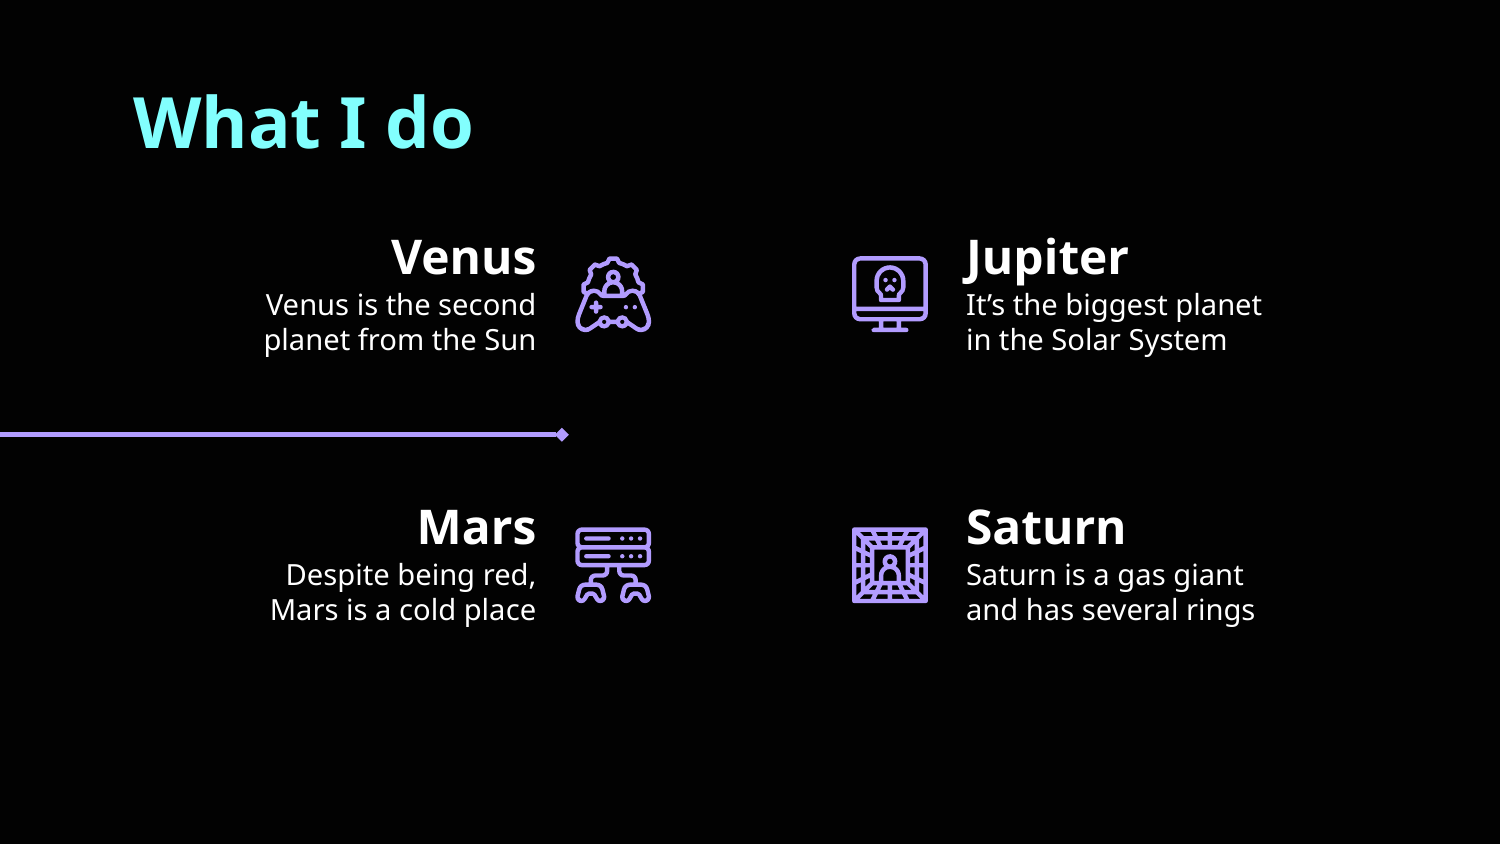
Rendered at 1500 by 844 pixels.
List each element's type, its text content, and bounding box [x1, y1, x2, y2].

title Mars [204, 504, 552, 547]
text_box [574, 527, 652, 604]
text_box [851, 255, 929, 333]
text_box [852, 527, 928, 604]
subtitle It’s the biggest planet in the Solar System [951, 281, 1299, 362]
subtitle Saturn is a gas giant and has several rings [951, 551, 1299, 632]
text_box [574, 256, 652, 333]
title Venus [204, 234, 552, 277]
subtitle Venus is the second planet from the Sun [204, 281, 552, 362]
title What I do [118, 72, 1382, 167]
subtitle Despite being red, Mars is a cold place [204, 551, 552, 632]
title Saturn [951, 504, 1299, 547]
title Jupiter [951, 234, 1299, 277]
